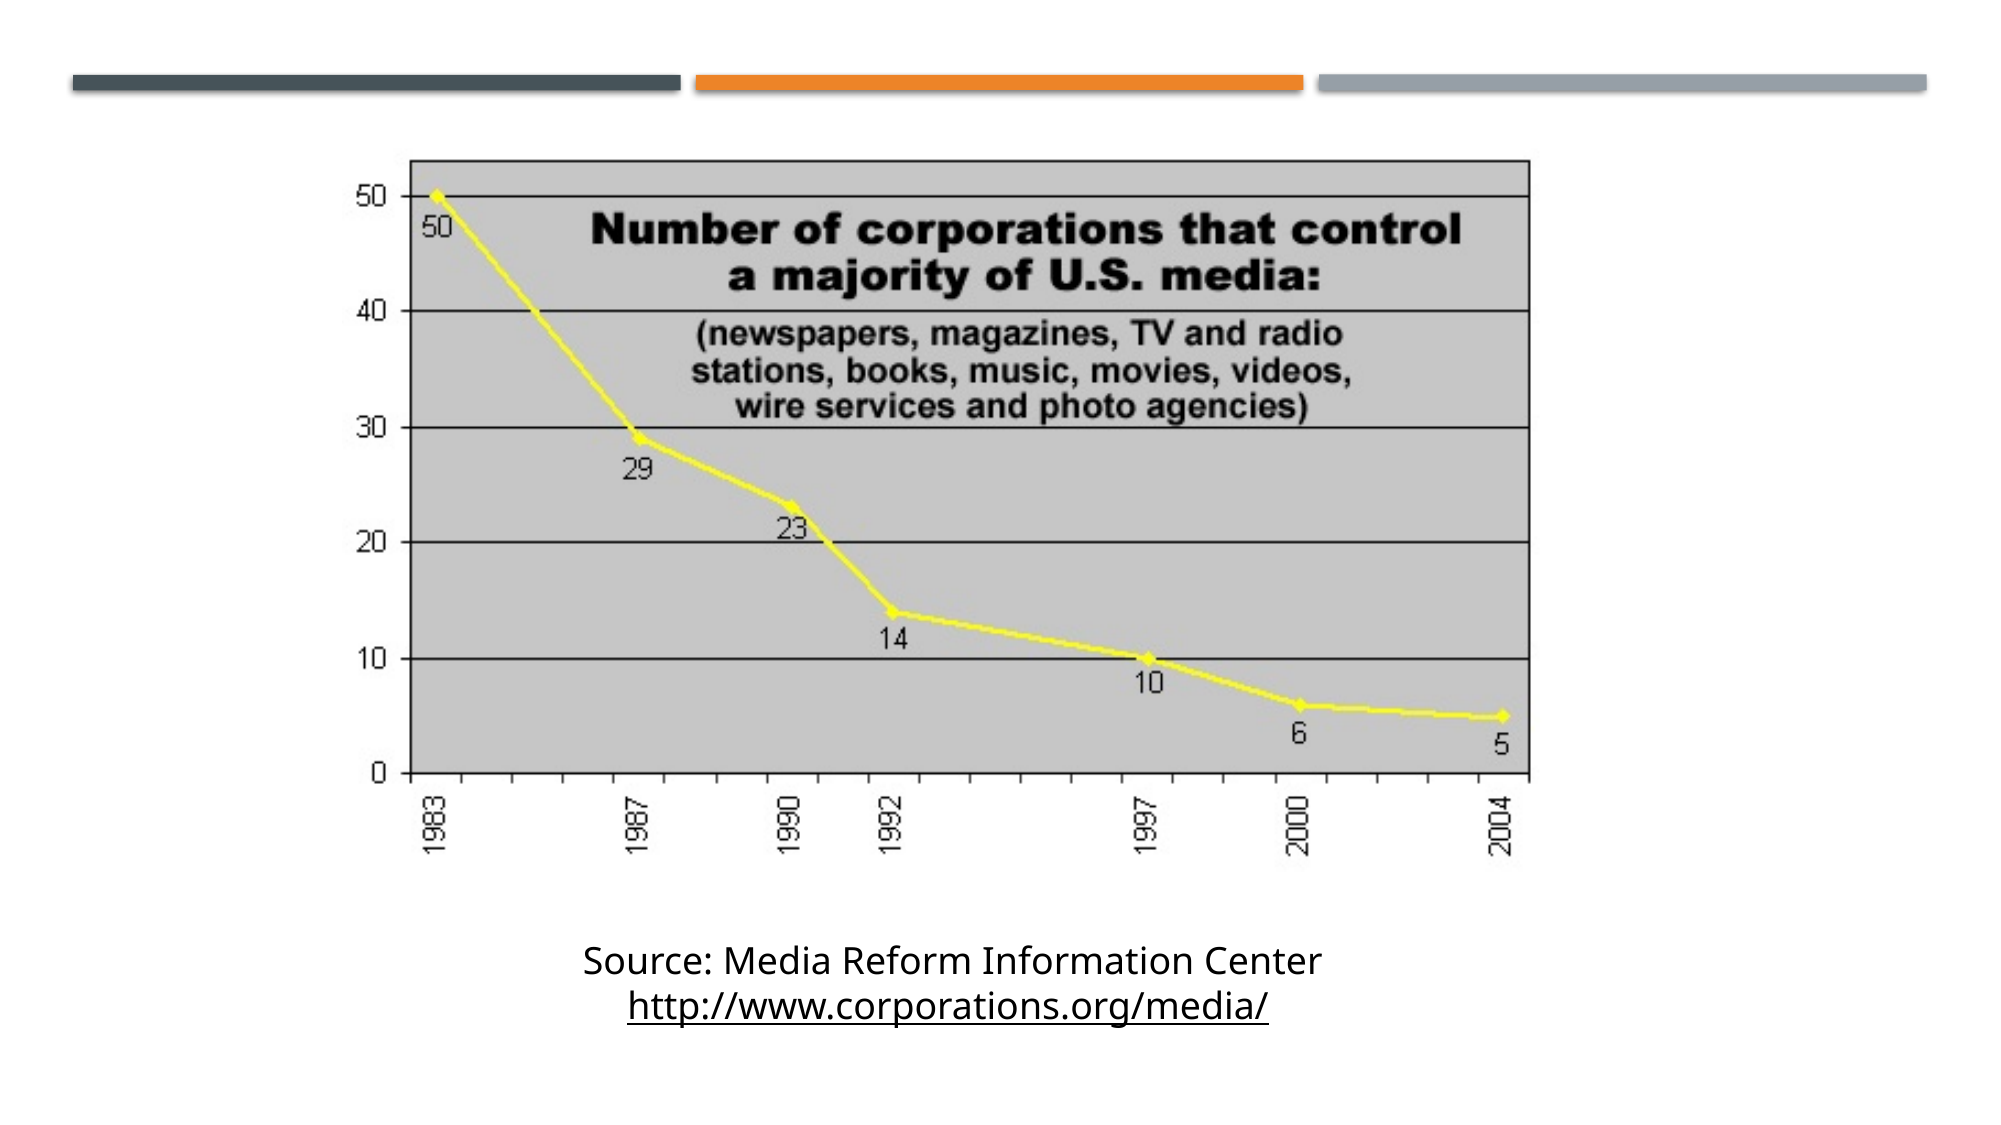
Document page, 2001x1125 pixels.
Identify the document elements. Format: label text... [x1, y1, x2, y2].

text_box Source: Media Reform Information Center http://www.corporations.org/media/ [568, 929, 1338, 1041]
picture [341, 132, 1565, 873]
